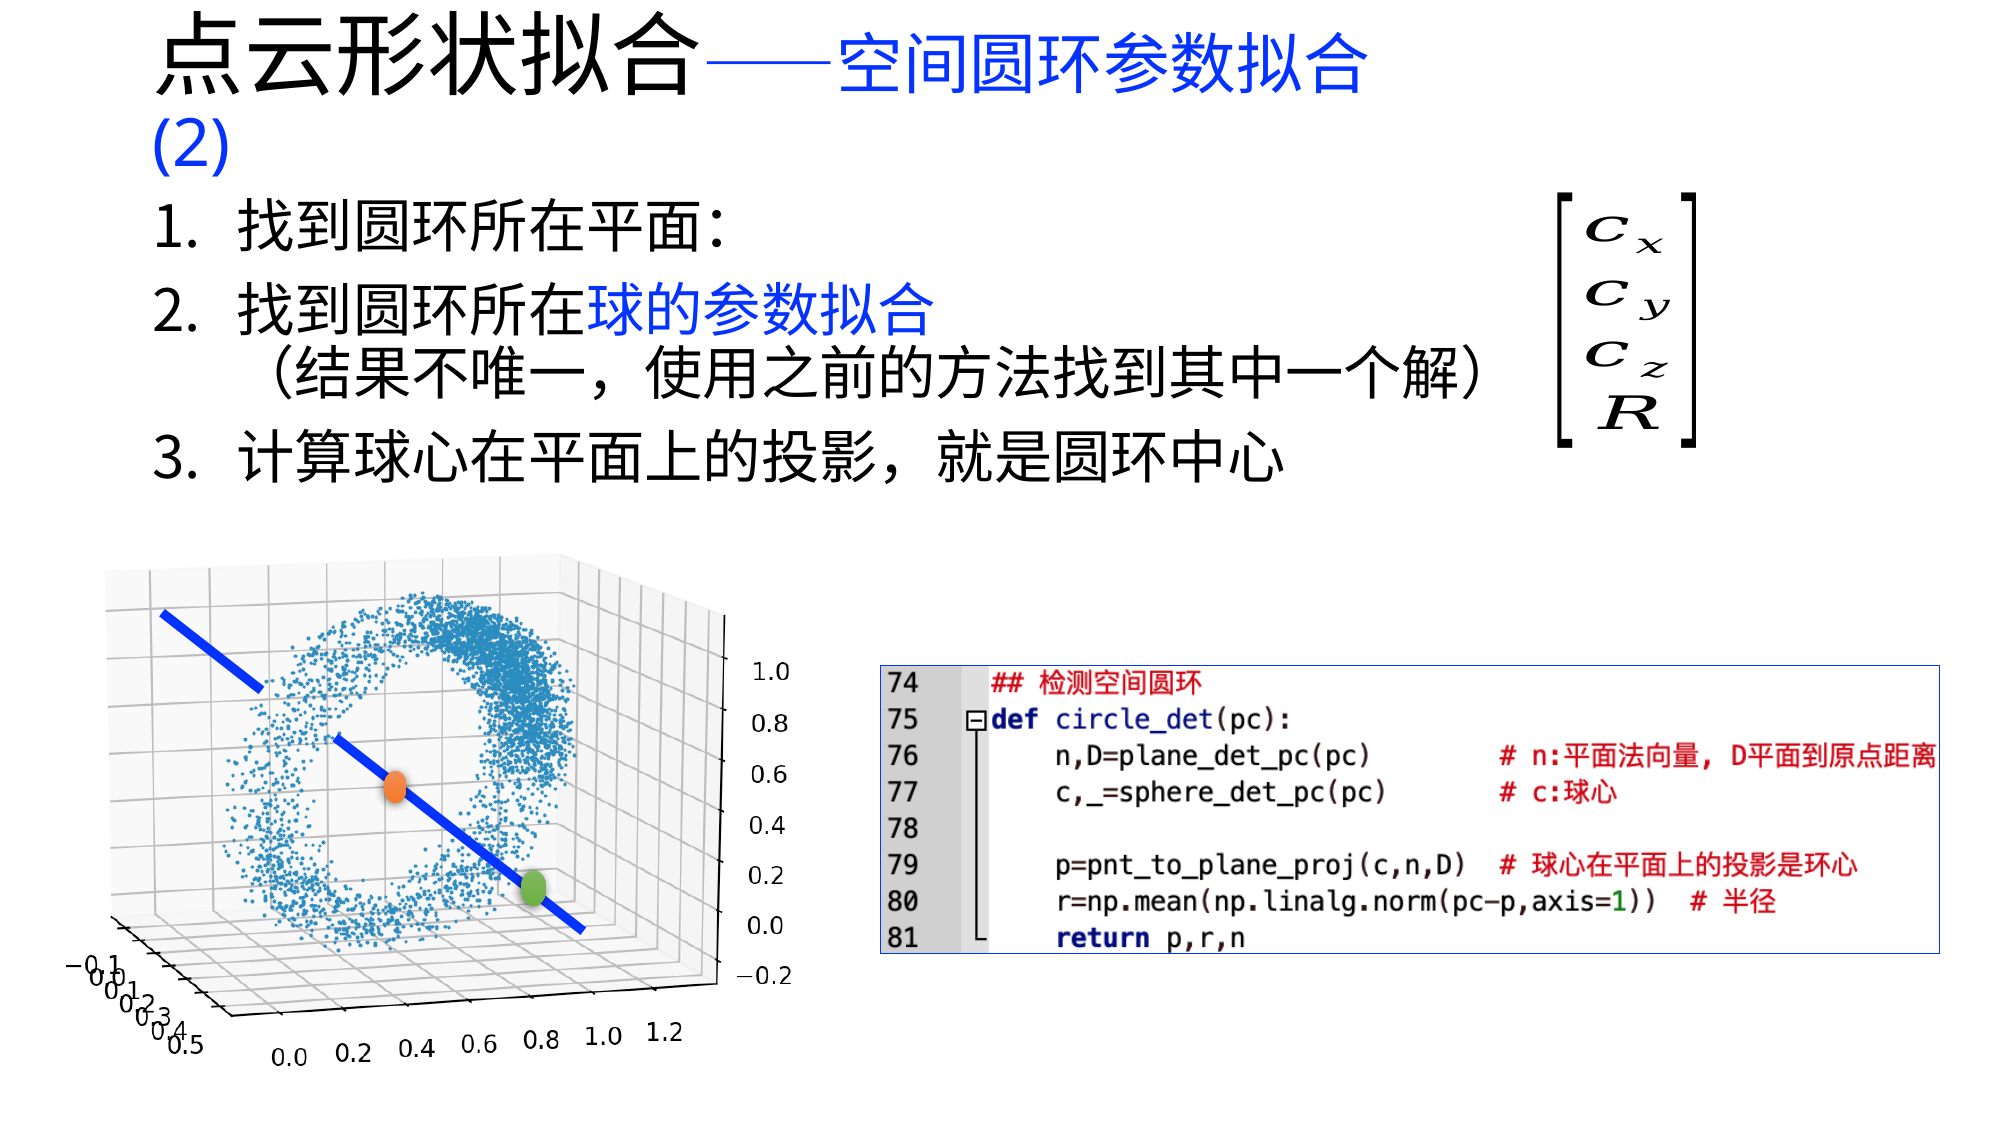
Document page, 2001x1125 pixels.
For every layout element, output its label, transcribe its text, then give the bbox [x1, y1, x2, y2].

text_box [335, 737, 584, 932]
title 点云形状拟合——空间圆环参数拟合(2) [137, 20, 1455, 171]
picture [60, 549, 796, 1071]
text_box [162, 612, 262, 691]
picture [880, 665, 1940, 954]
